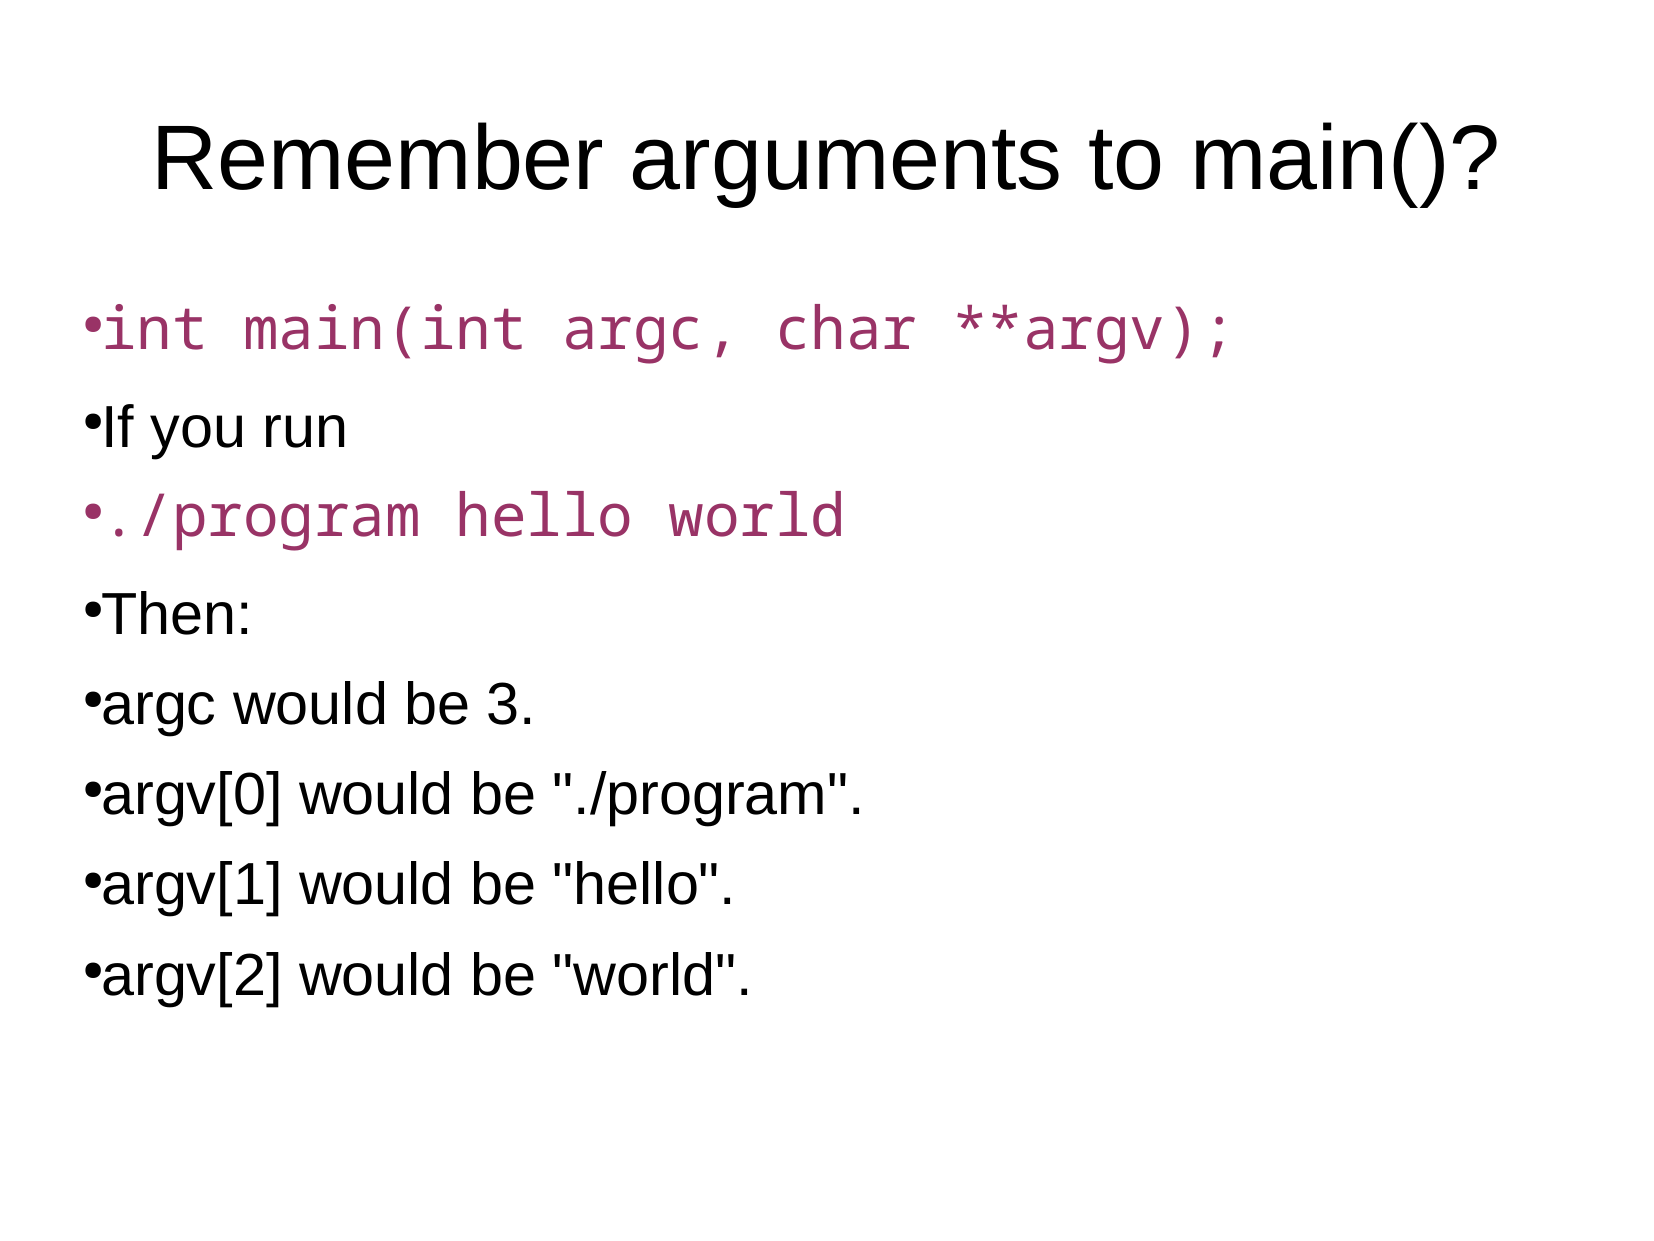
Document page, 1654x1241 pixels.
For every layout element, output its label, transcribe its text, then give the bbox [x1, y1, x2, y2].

list int main(int argc, char **argv); If you run ./program hello world Then: argc would be 3. argv[0] would be "./program". argv[1] would be "hello". argv[2] would be "world". [82, 290, 1571, 1010]
title Remember arguments to main()? [82, 49, 1571, 257]
